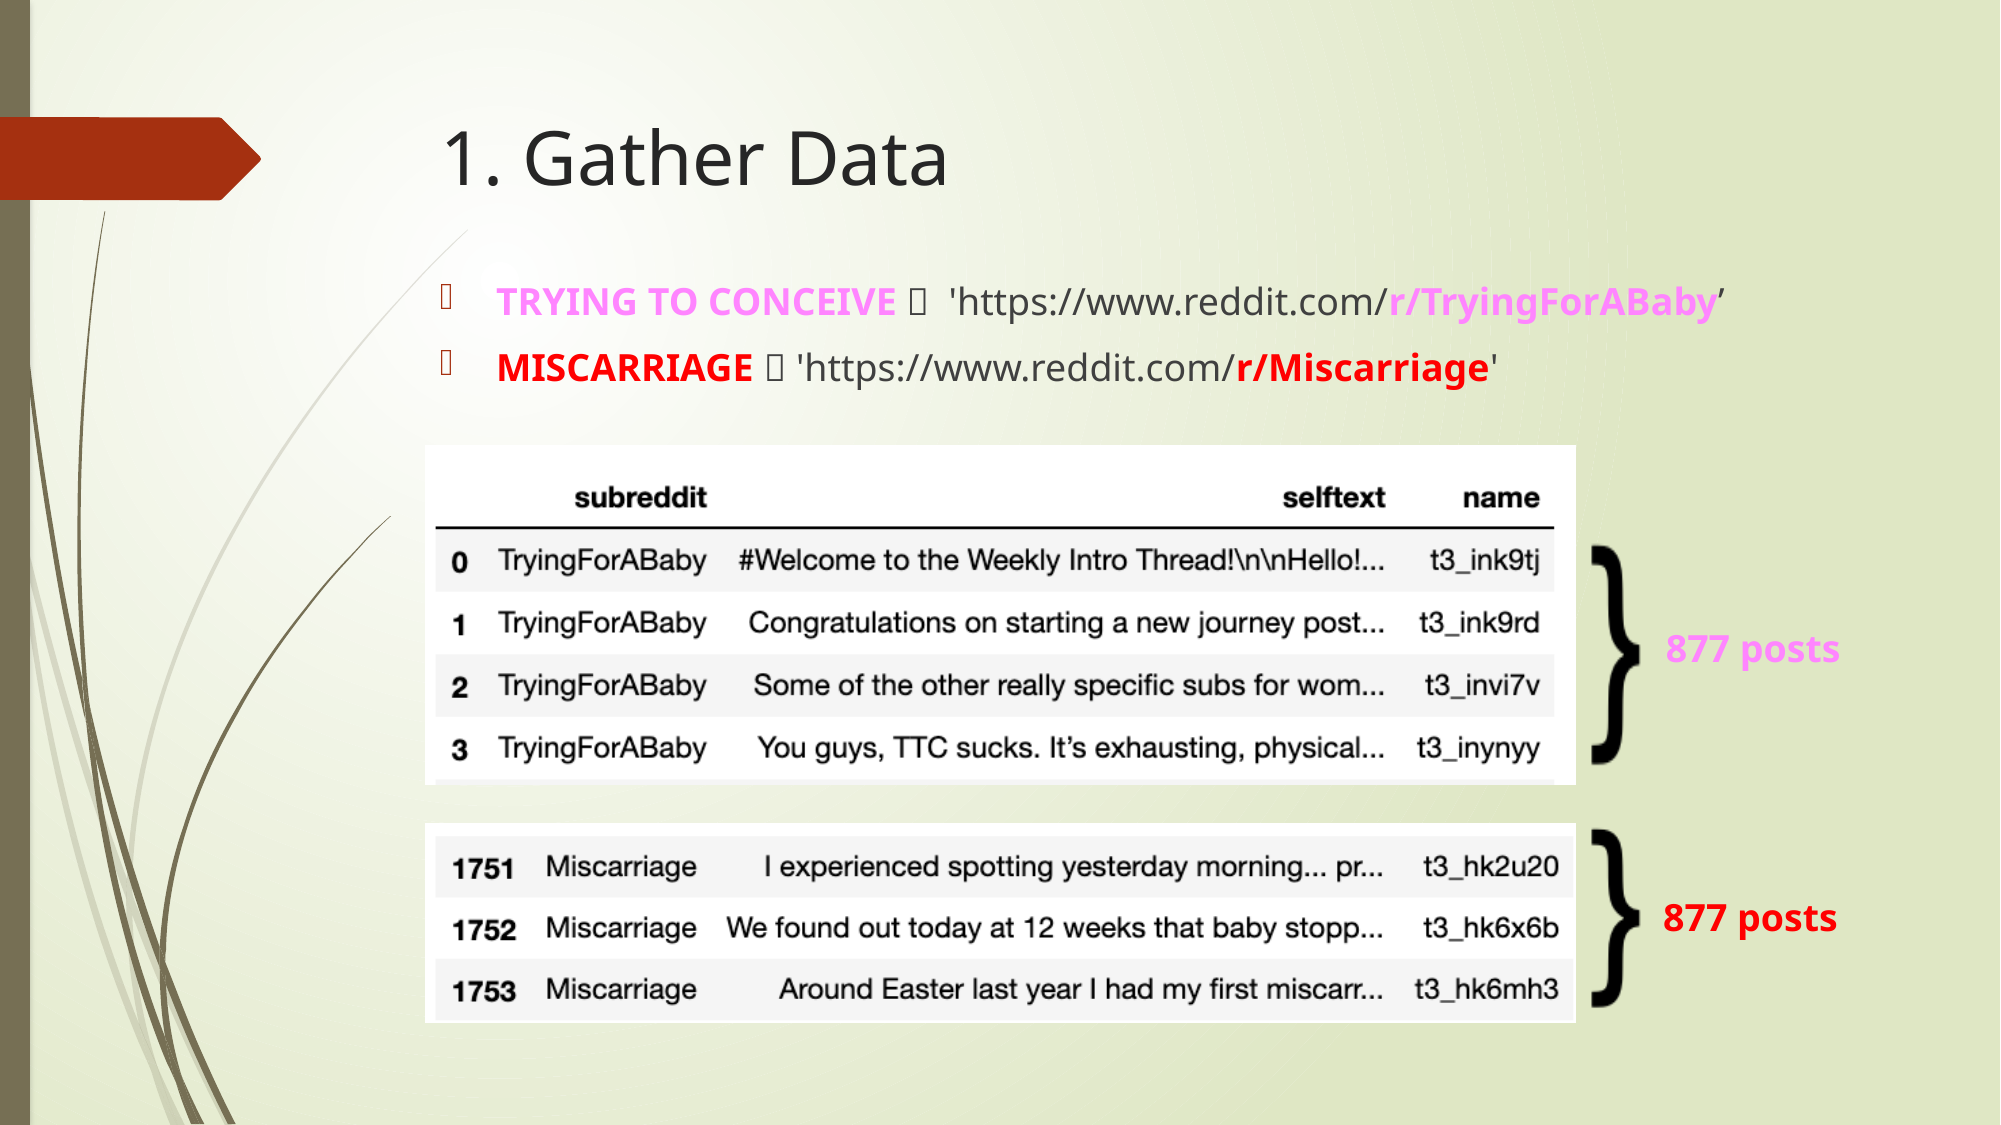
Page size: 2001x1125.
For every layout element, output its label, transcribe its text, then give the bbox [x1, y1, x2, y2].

text_box 877 posts [1766, 886, 1853, 947]
picture [424, 419, 1762, 1125]
text_box 877 posts [1766, 617, 1856, 678]
list TRYING TO CONCEIVE  'https://www.reddit.com/r/TryingForABaby’ MISCARRIAGE  'https://www.reddit.com/r/Miscarriage' [424, 270, 1888, 890]
title 1. Gather Data [425, 102, 1888, 270]
